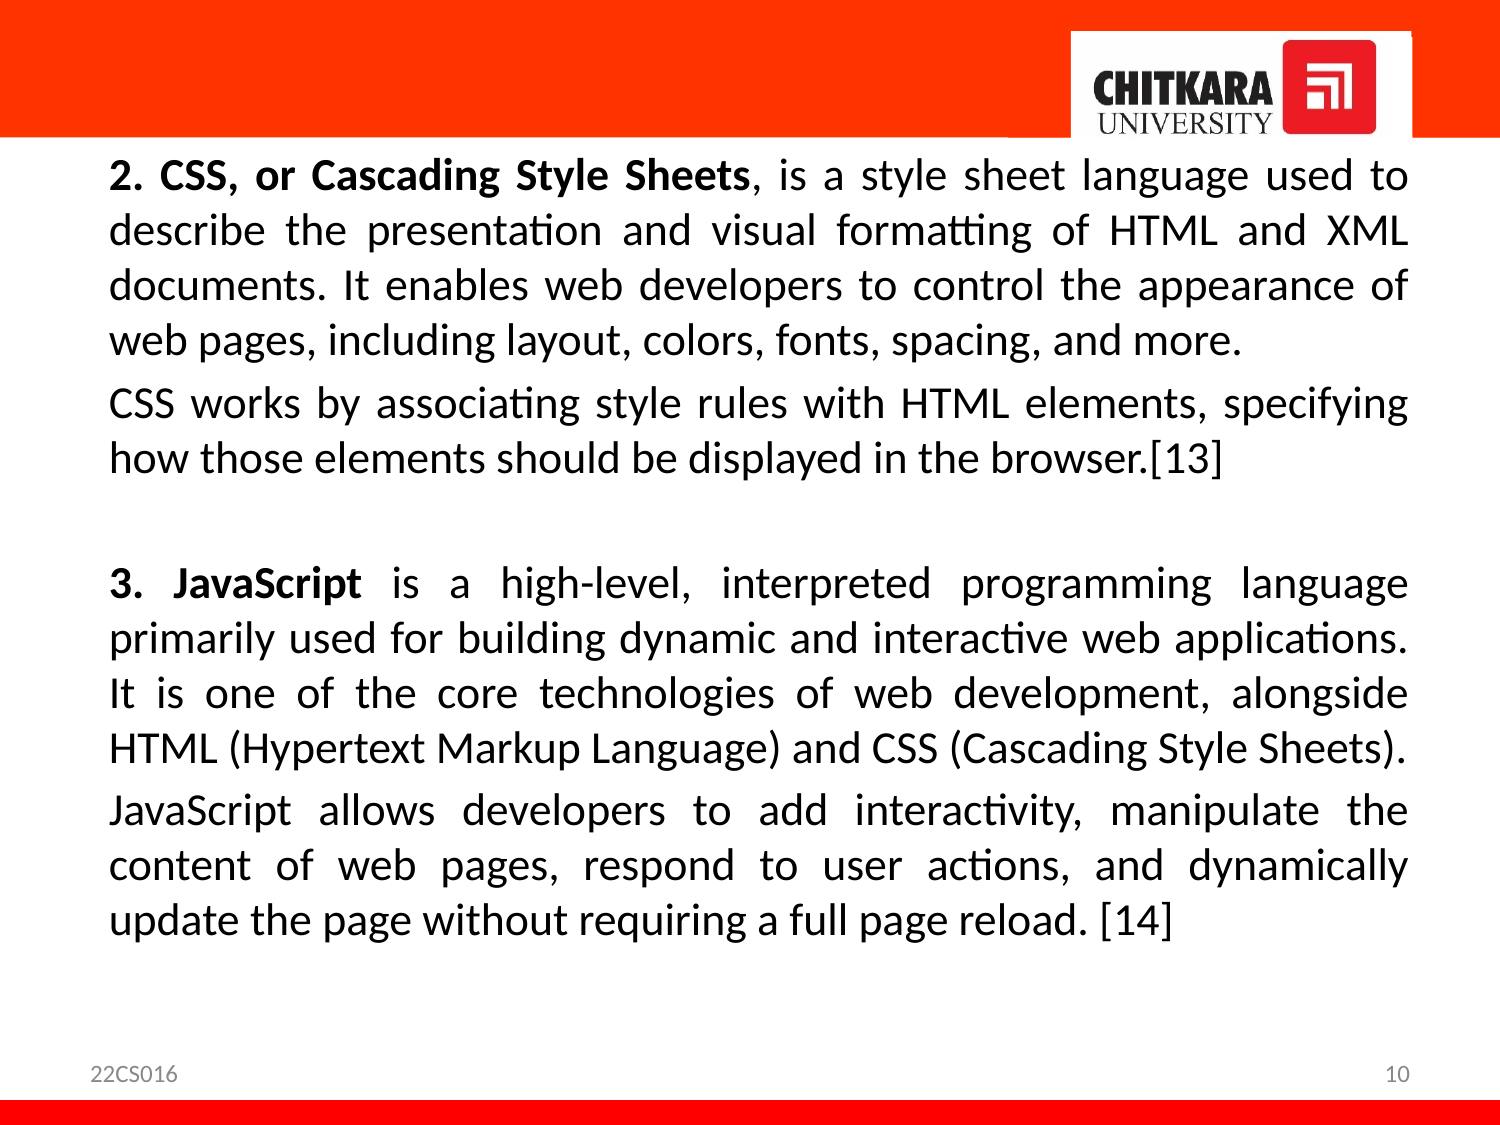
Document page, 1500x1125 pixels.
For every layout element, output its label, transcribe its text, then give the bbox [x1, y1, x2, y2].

picture [1074, 37, 1391, 137]
slide_number 22CS016 [75, 1042, 425, 1103]
list 2. CSS, or Cascading Style Sheets, is a style sheet language used to describe the presentation and visual formatting of HTML and XML documents. It enables web developers to control the appearance of web pages, including layout, colors, fonts, spacing, and more. CSS works by associating style rules with HTML elements, specifying how those elements should be displayed in the browser.[13] 3. JavaScript is a high-level, interpreted programming language primarily used for building dynamic and interactive web applications. It is one of the core technologies of web development, alongside HTML (Hypertext Markup Language) and CSS (Cascading Style Sheets). JavaScript allows developers to add interactivity, manipulate the content of web pages, respond to user actions, and dynamically update the page without requiring a full page reload. [14] [75, 137, 1425, 925]
slide_number 10 [1074, 1042, 1425, 1103]
